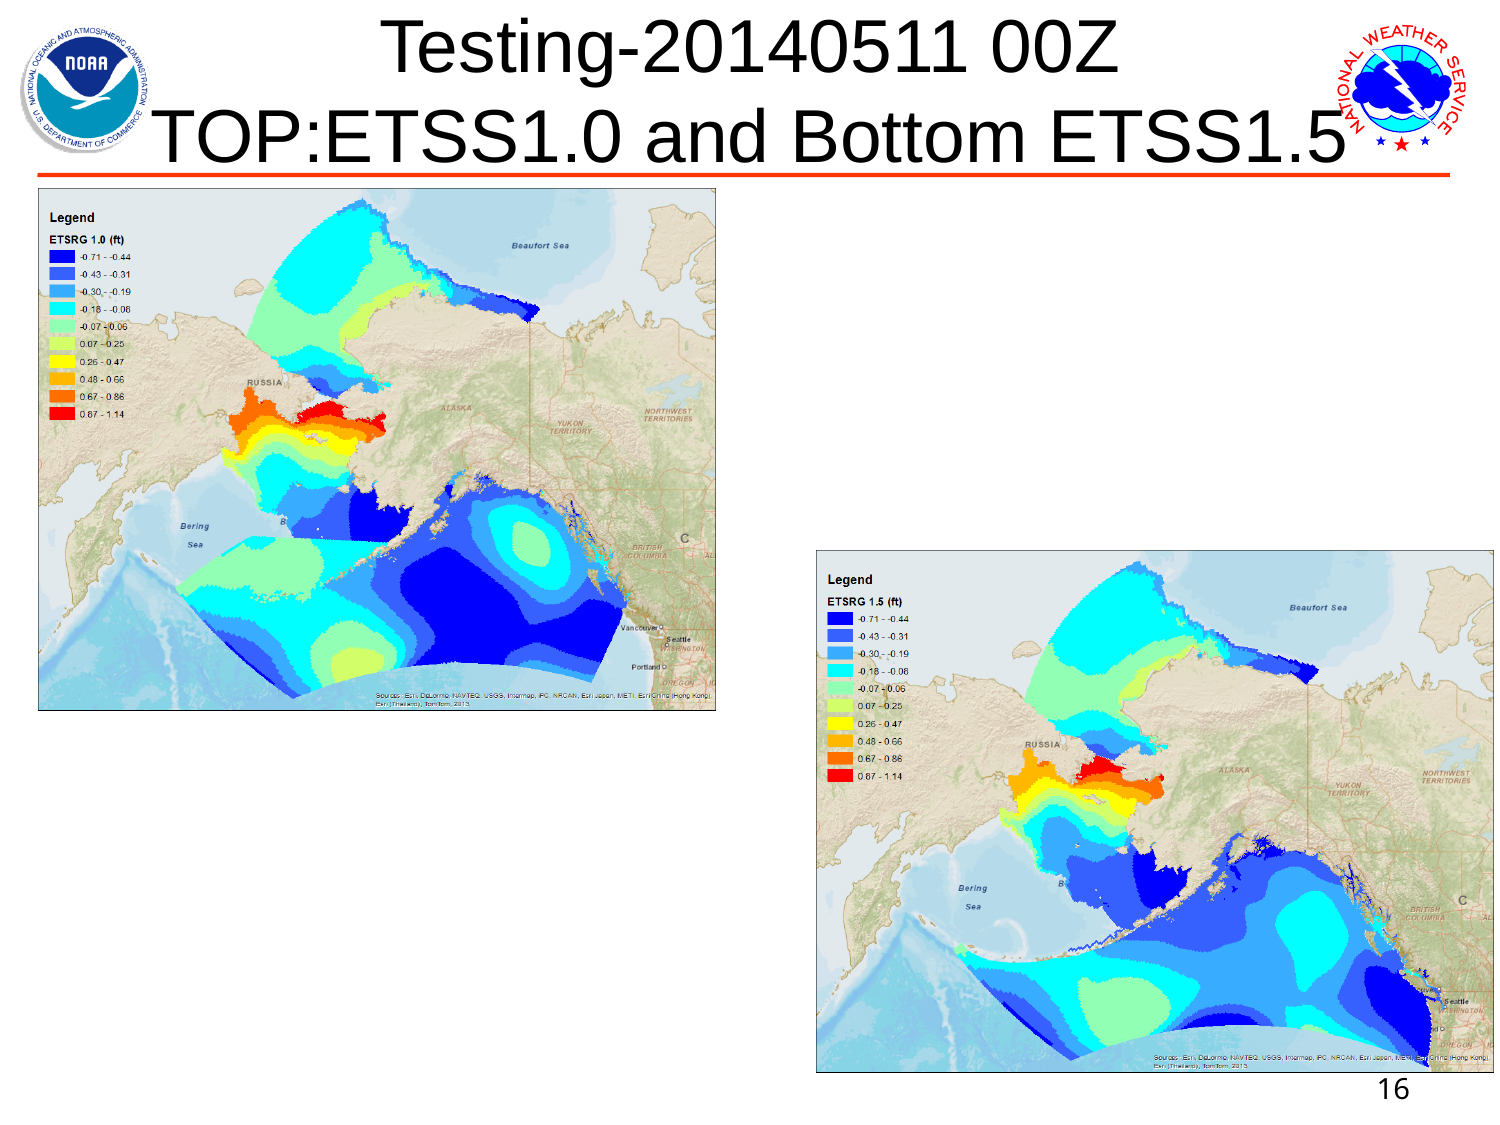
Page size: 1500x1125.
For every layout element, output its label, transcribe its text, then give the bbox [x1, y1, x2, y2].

title Testing-20140511 00Z TOP:ETSS1.0 and Bottom ETSS1.5 [75, 12, 1425, 163]
picture [37, 187, 718, 713]
picture [814, 549, 1495, 1076]
picture [24, 24, 75, 150]
